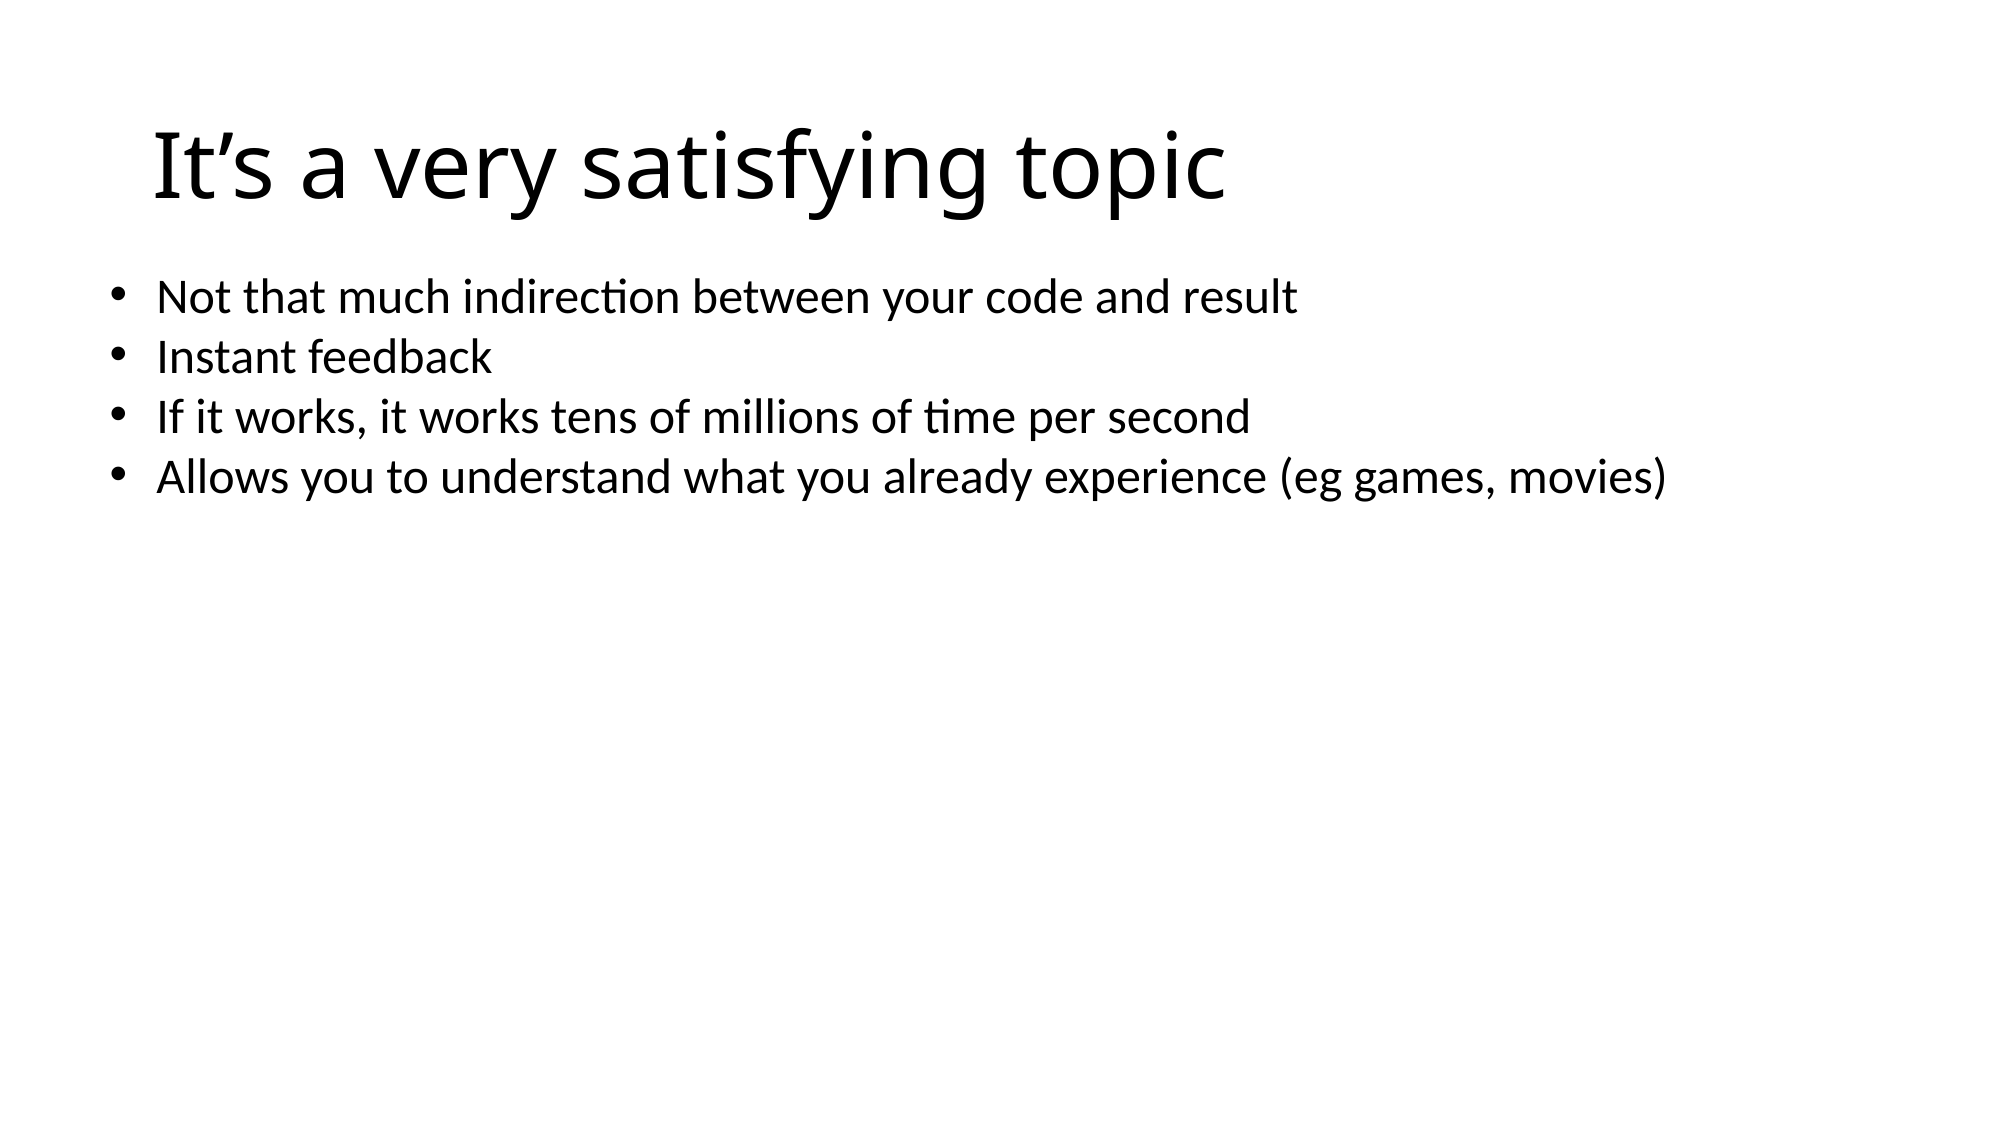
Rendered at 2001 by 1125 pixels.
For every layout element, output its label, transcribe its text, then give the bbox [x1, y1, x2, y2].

text_box Not that much indirection between your code and result Instant feedback If it works, it works tens of millions of time per second Allows you to understand what you already experience (eg games, movies) [94, 256, 1684, 511]
title It’s a very satisfying topic [137, 59, 1863, 278]
